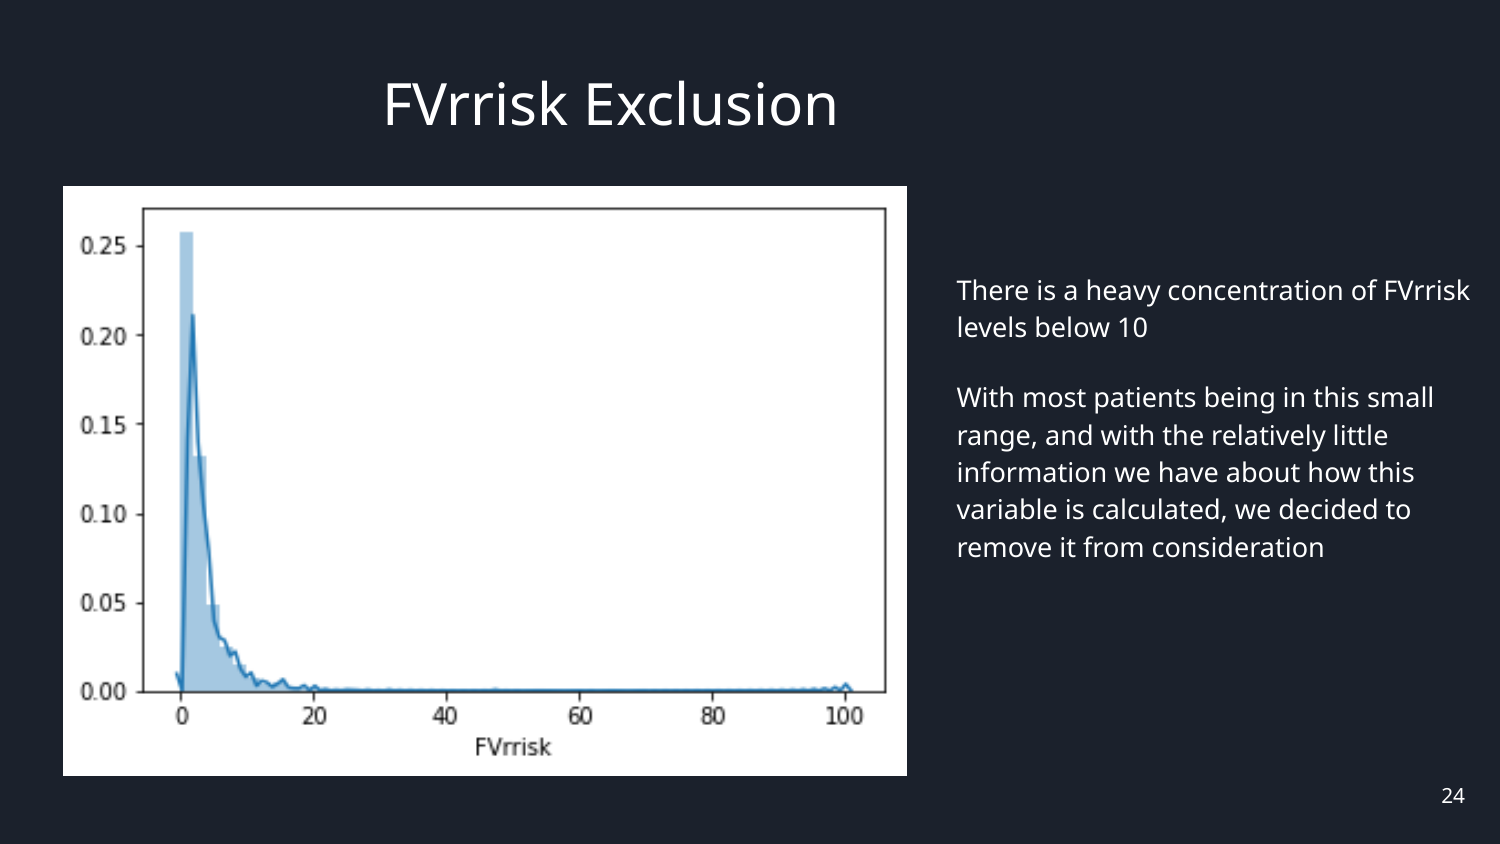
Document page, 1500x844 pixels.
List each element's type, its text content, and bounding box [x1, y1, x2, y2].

list There is a heavy concentration of FVrrisk levels below 10 With most patients being in this small range, and with the relatively little information we have about how this variable is calculated, we decided to remove it from consideration [941, 253, 1500, 731]
slide_number 24 [1389, 764, 1480, 830]
picture [63, 186, 907, 776]
title FVrrisk Exclusion [367, 51, 1500, 202]
